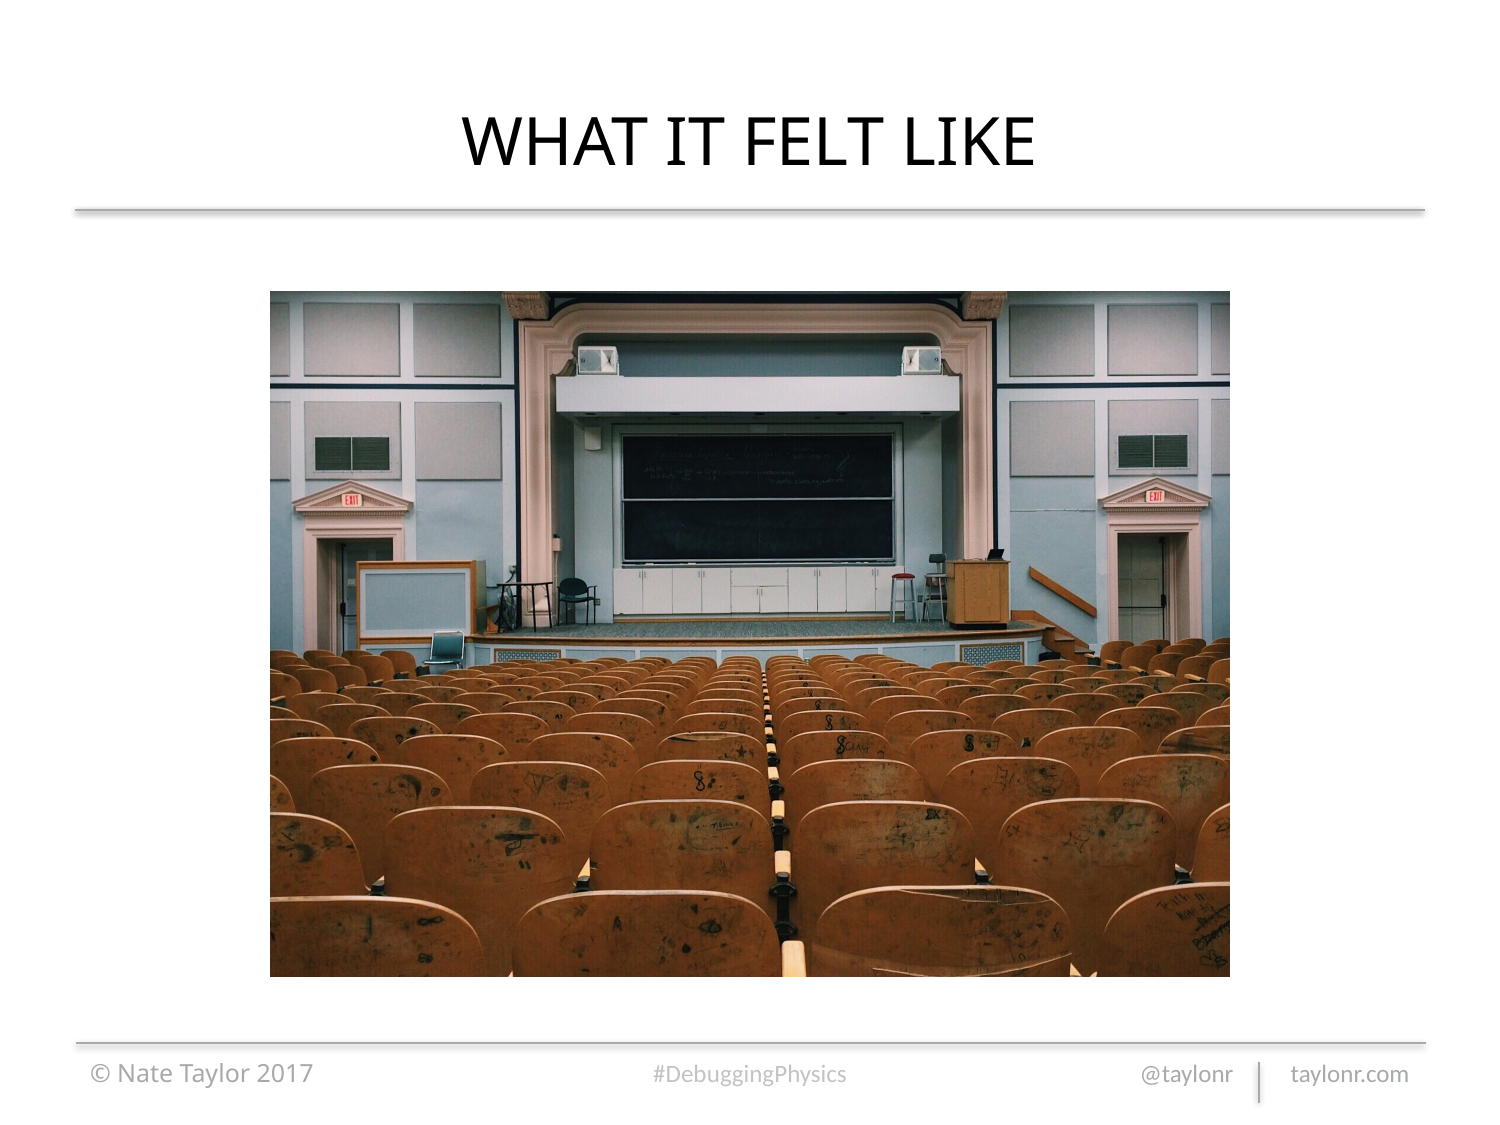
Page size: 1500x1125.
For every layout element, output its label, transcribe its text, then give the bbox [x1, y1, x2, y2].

footer #DebuggingPhysics [496, 1042, 1004, 1103]
slide_number @taylonr taylonr.com [1074, 1042, 1425, 1103]
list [269, 290, 1231, 977]
slide_number © Nate Taylor 2017 [75, 1042, 425, 1103]
title WHAT IT FELT LIKE [75, 45, 1425, 233]
